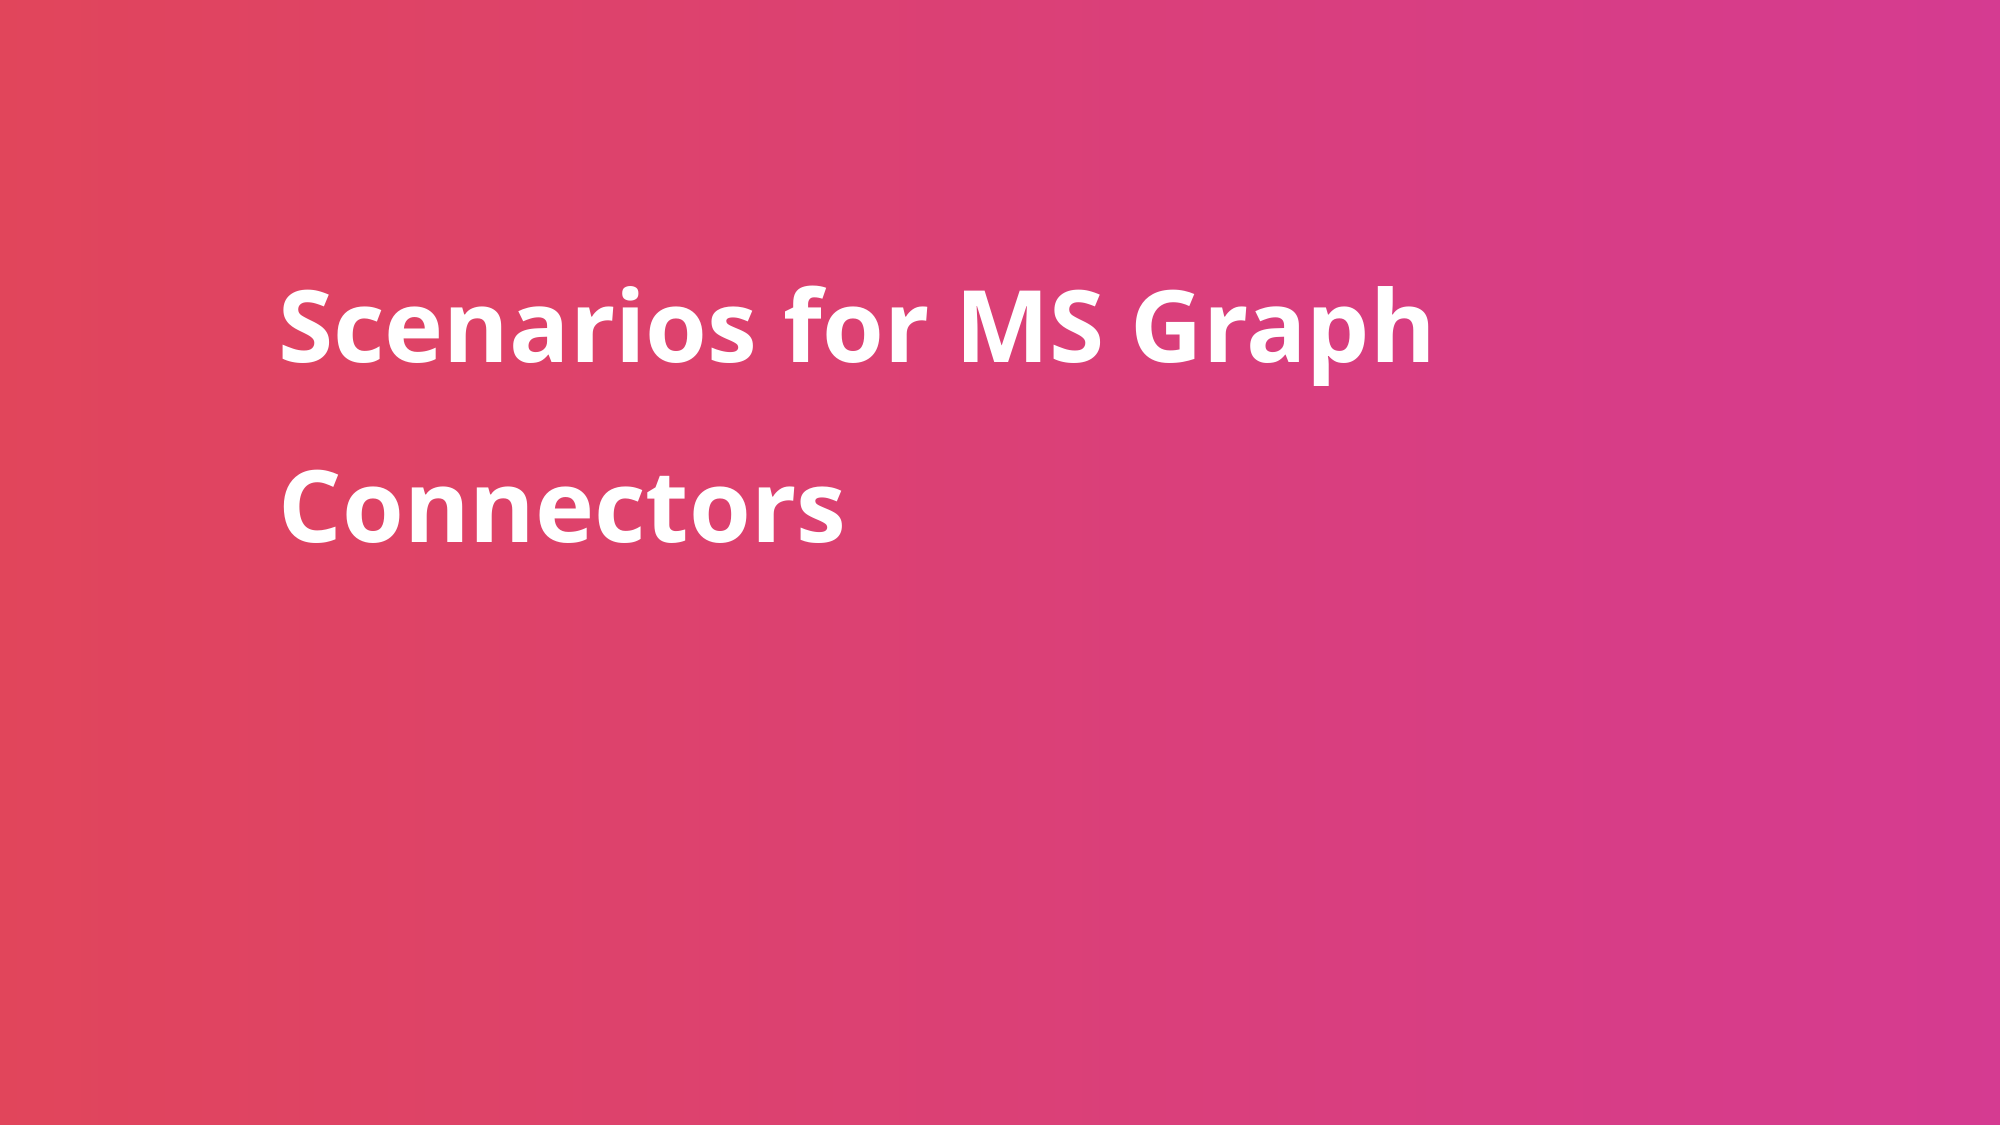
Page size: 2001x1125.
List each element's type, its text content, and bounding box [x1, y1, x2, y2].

title Scenarios for MS Graph Connectors [278, 348, 1675, 563]
